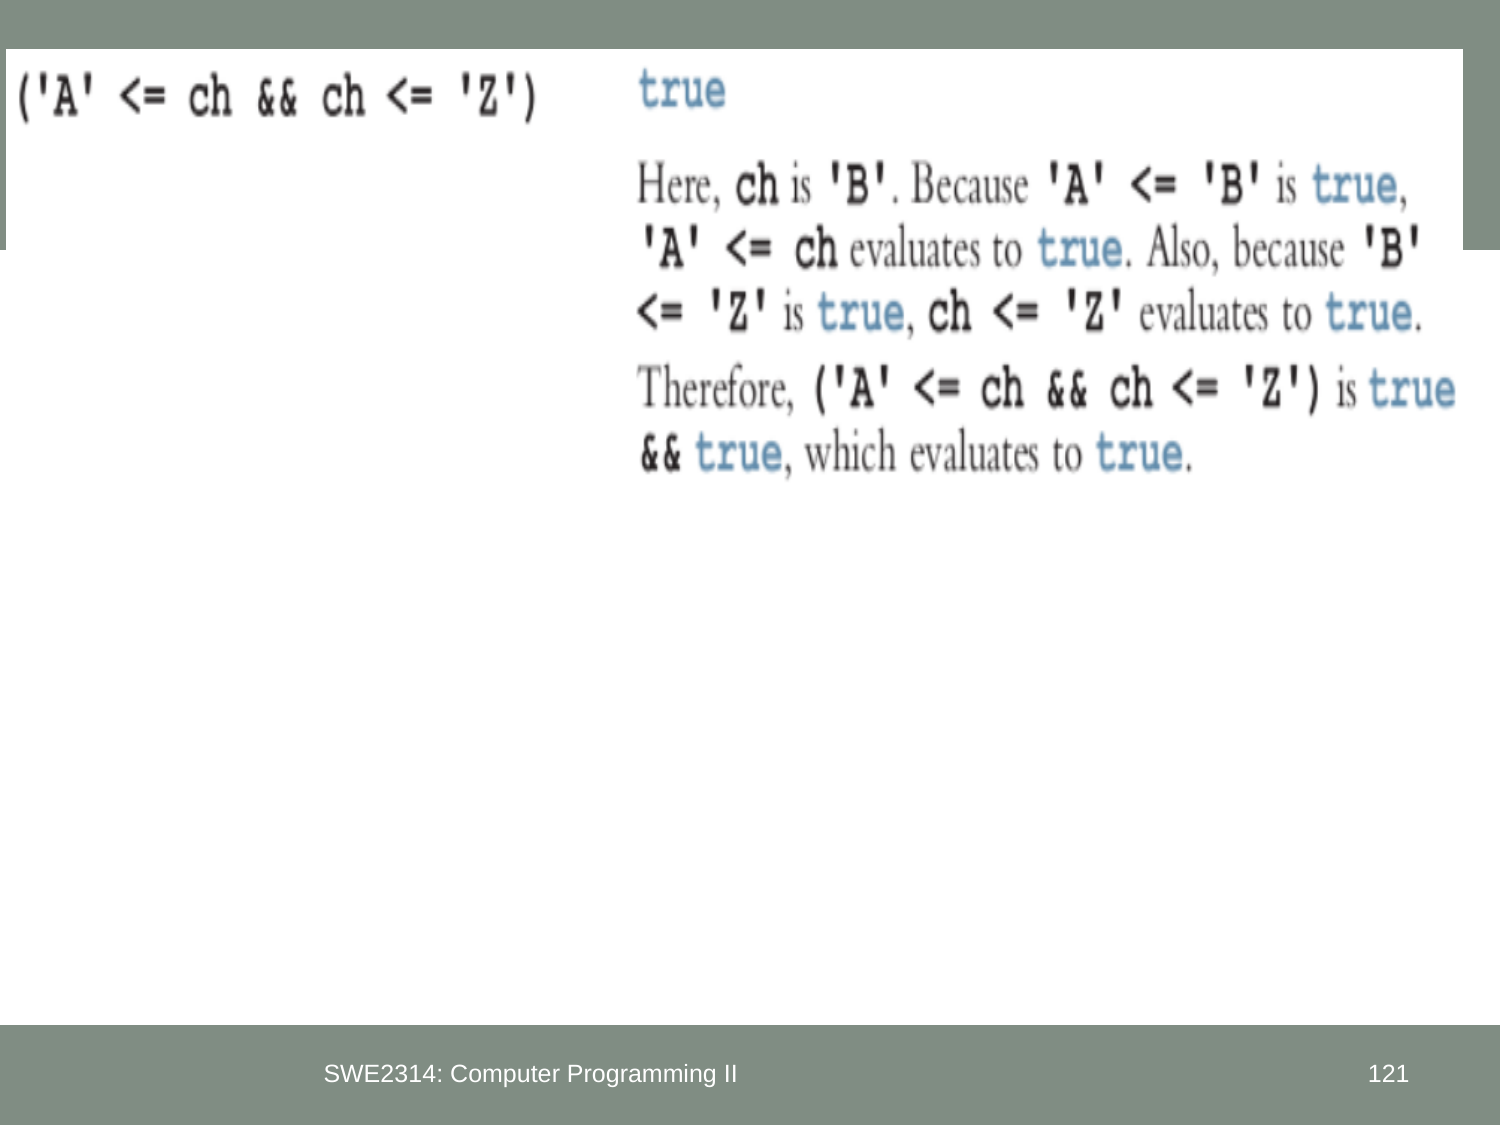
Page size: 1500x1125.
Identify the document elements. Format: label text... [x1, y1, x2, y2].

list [5, 49, 1463, 501]
slide_number 121 [1074, 1042, 1425, 1103]
footer SWE2314: Computer Programming II [75, 1042, 988, 1103]
